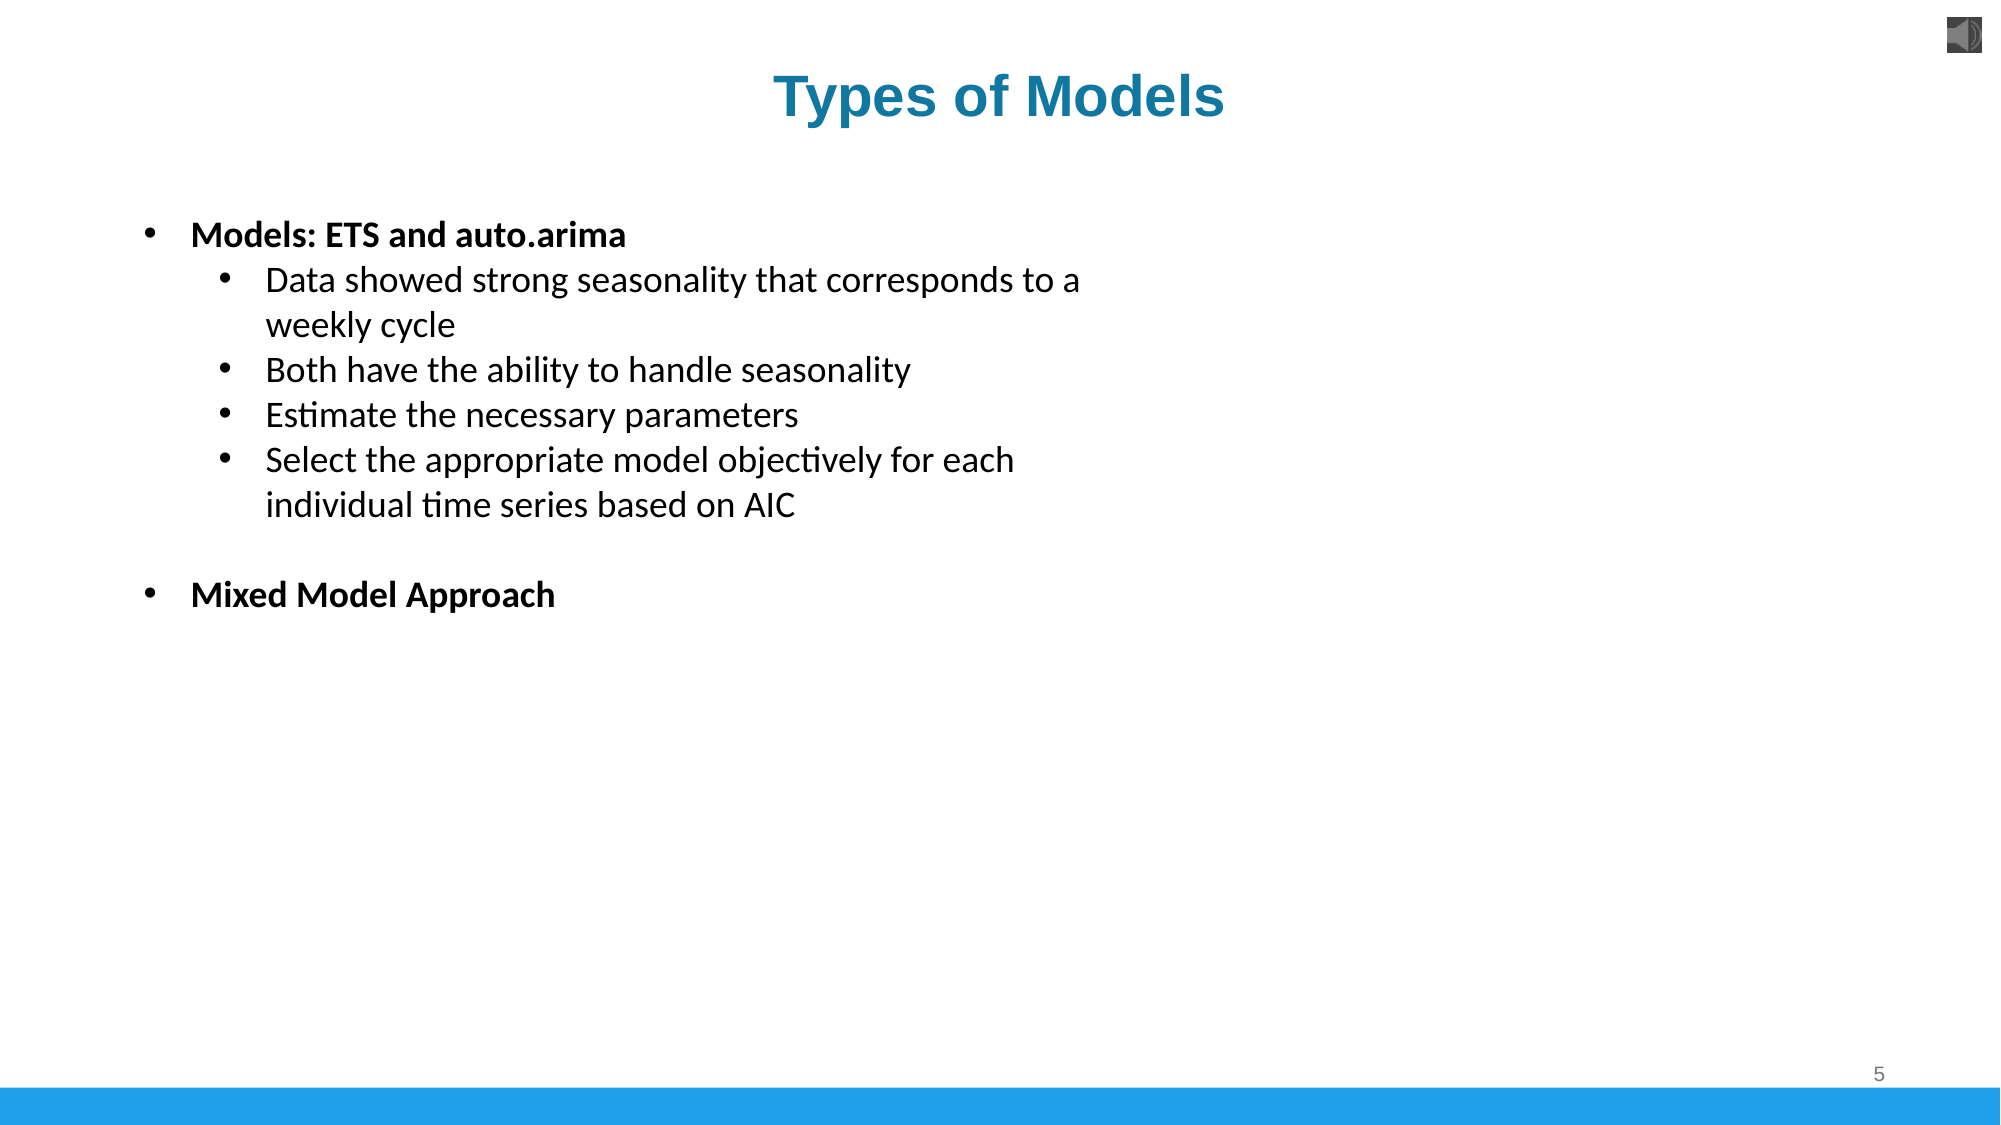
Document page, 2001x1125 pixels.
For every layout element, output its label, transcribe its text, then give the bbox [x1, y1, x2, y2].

text_box Models: ETS and auto.arima Data showed strong seasonality that corresponds to a weekly cycle Both have the ability to handle seasonality Estimate the necessary parameters Select the appropriate model objectively for each individual time series based on AIC Mixed Model Approach [129, 202, 1125, 668]
title Types of Models [0, 20, 2000, 136]
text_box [1945, 16, 1984, 55]
text_box [0, 1087, 2000, 1125]
slide_number 5 [1433, 1042, 1900, 1087]
